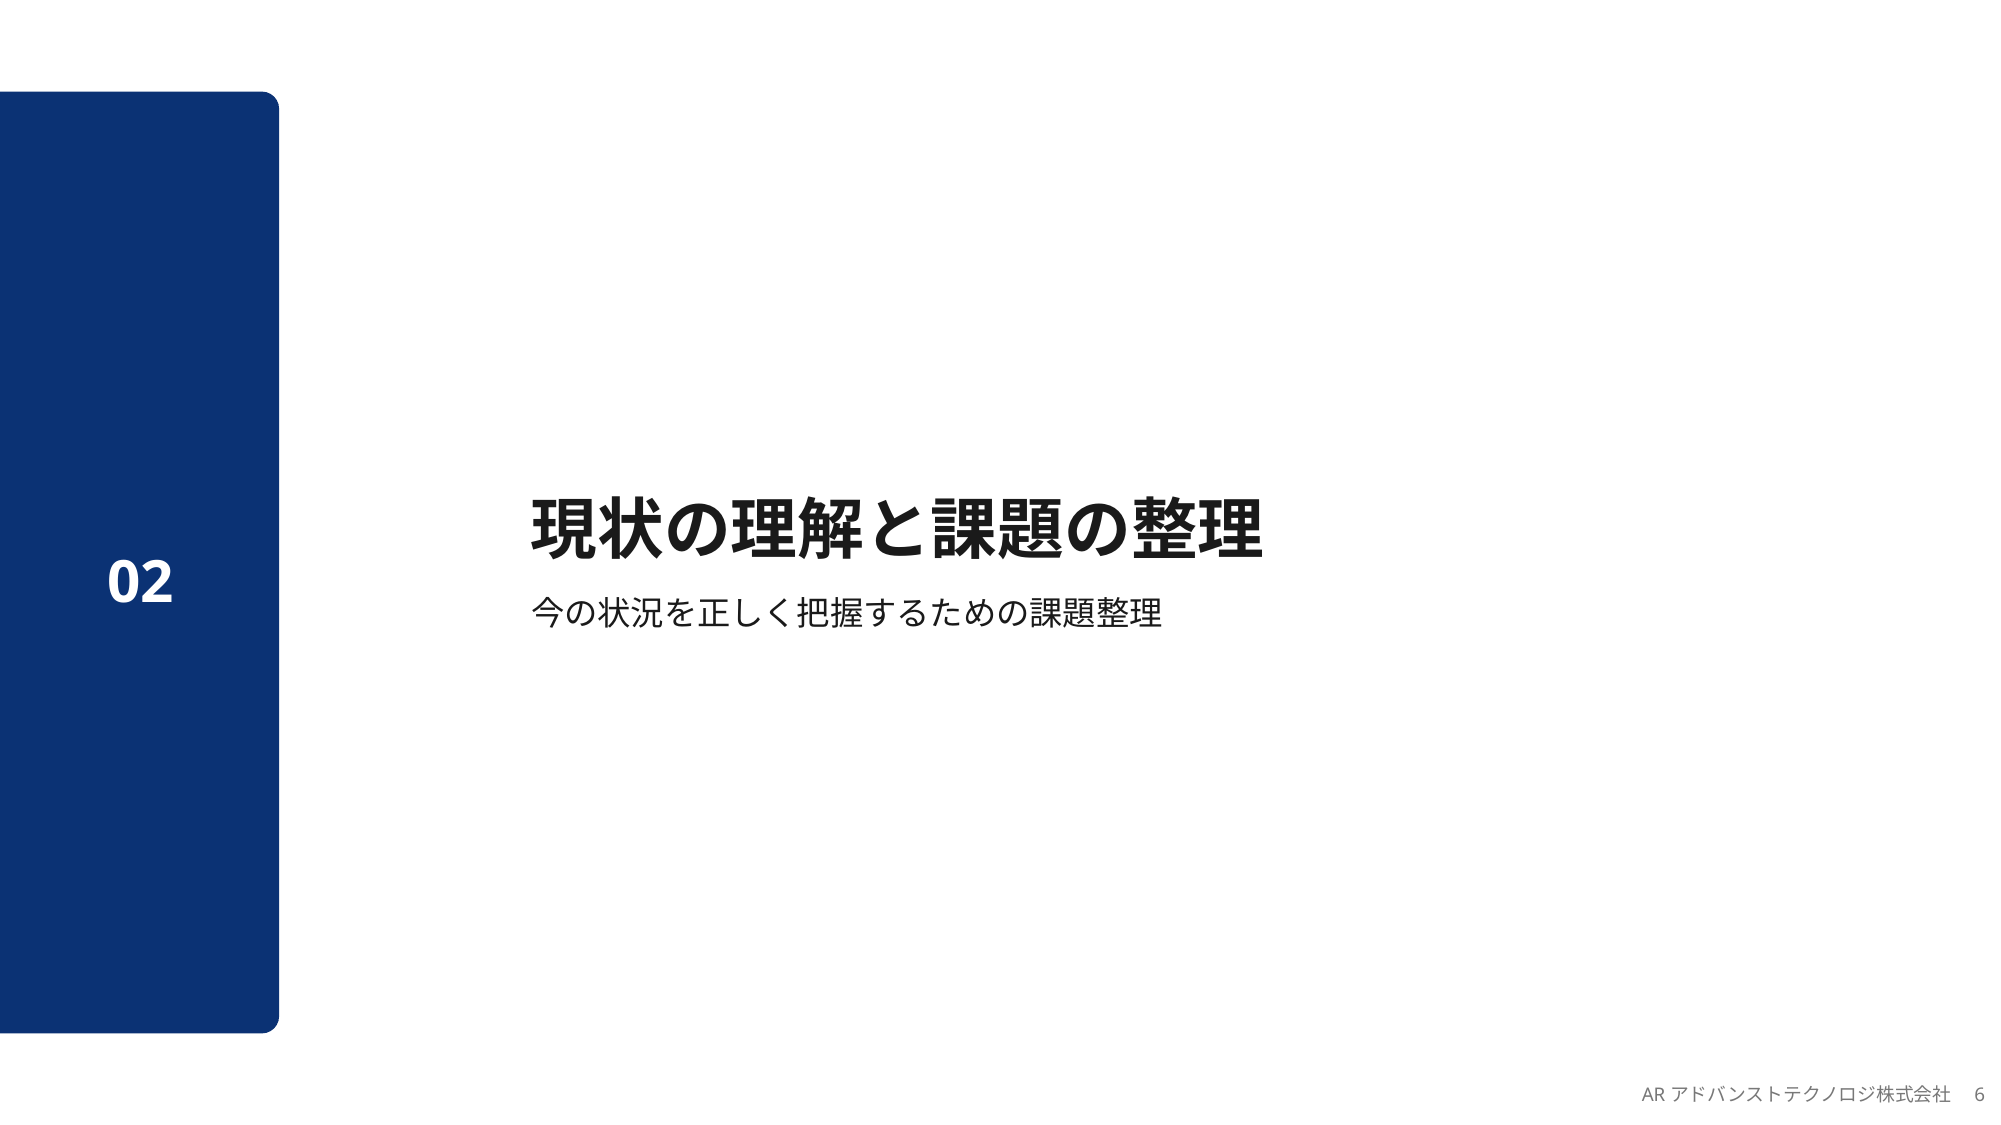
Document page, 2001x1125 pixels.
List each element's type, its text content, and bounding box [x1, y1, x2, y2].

text_box 02 [107, 516, 175, 615]
text_box 今の状況を正しく把握するための課題整理 [531, 580, 1164, 633]
slide_number ARアドバンストテクノロジ株式会社 6 [1550, 1065, 2000, 1125]
text_box 現状の理解と課題の整理 [530, 462, 1265, 567]
